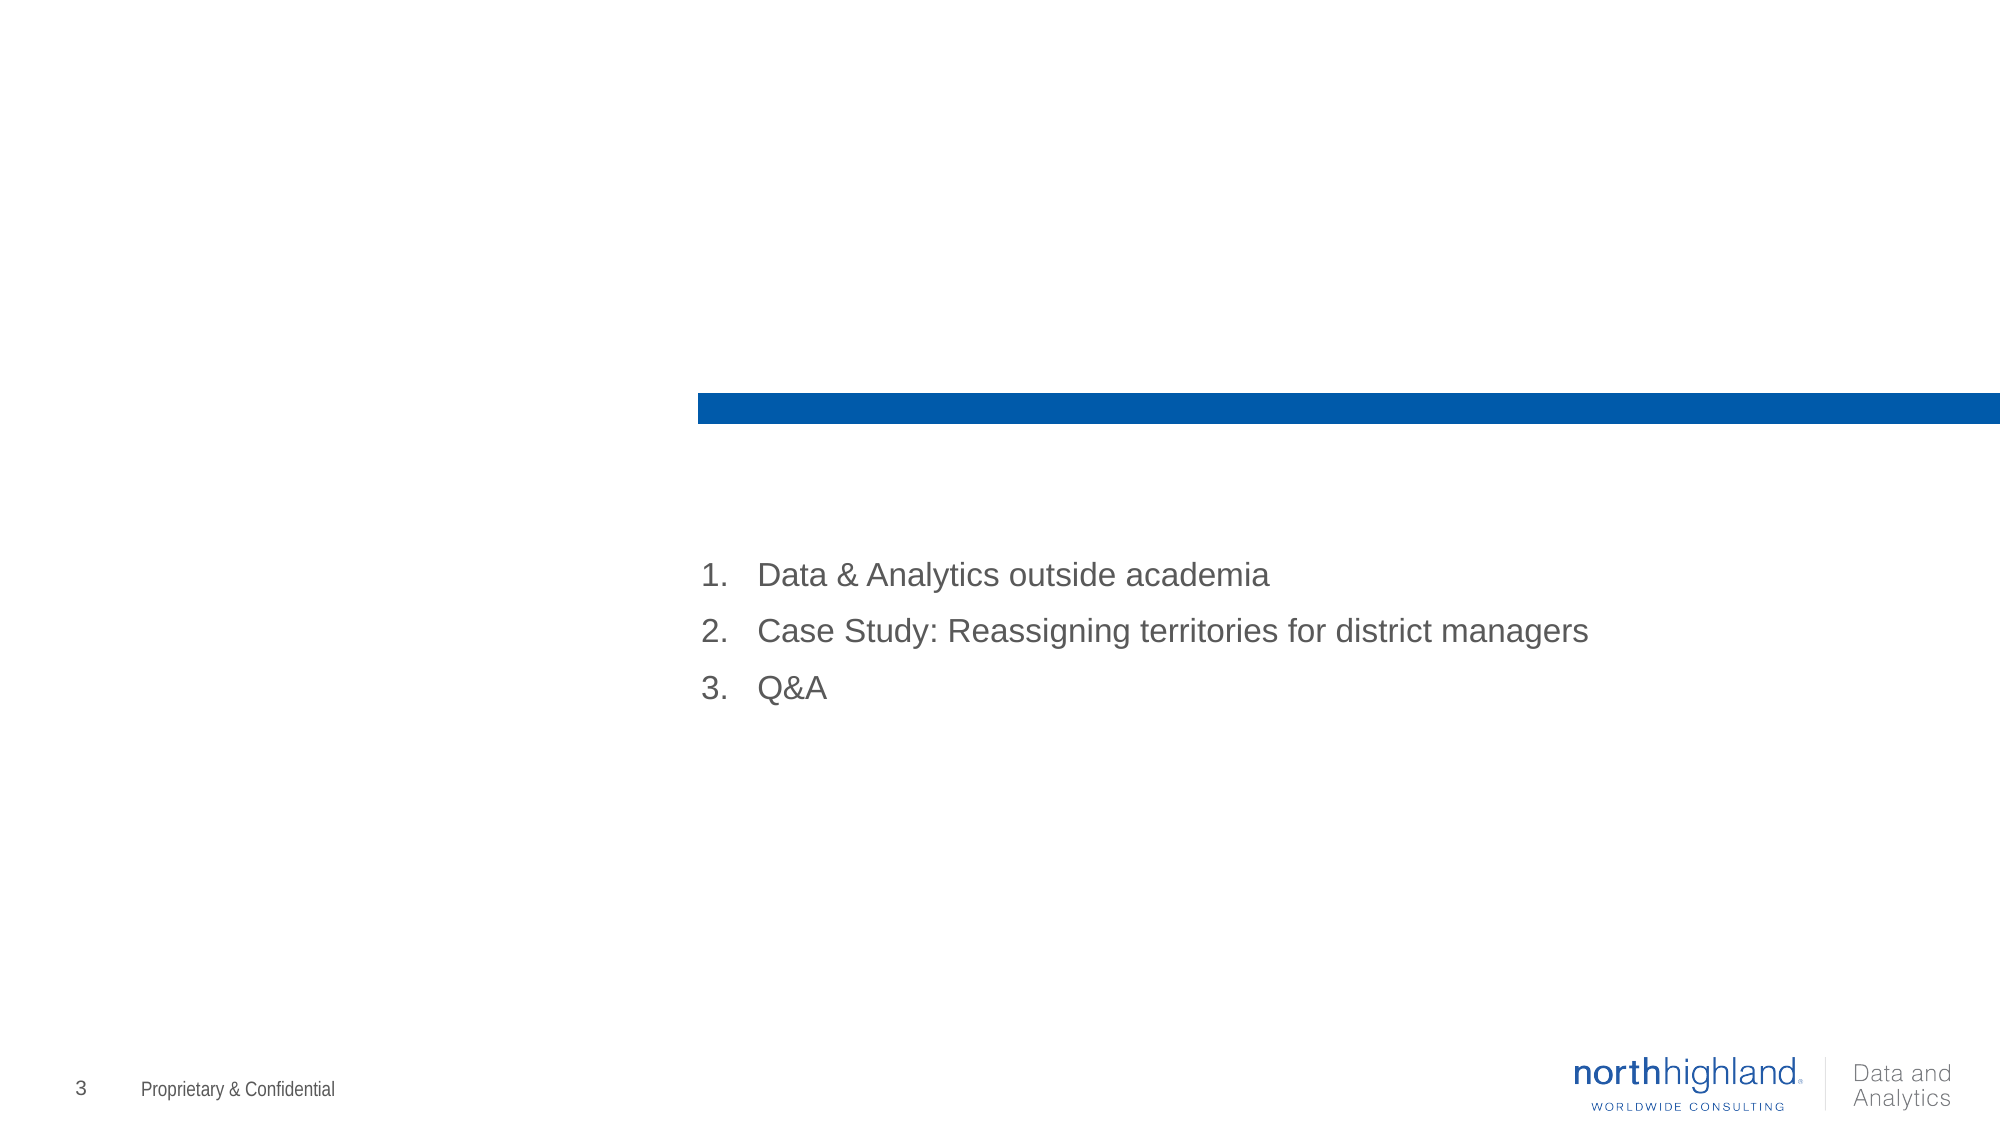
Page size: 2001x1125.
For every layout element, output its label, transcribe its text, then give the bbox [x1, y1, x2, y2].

picture [1575, 1057, 1950, 1111]
list Data & Analytics outside academia Case Study: Reassigning territories for district managers Q&A [701, 549, 1700, 606]
